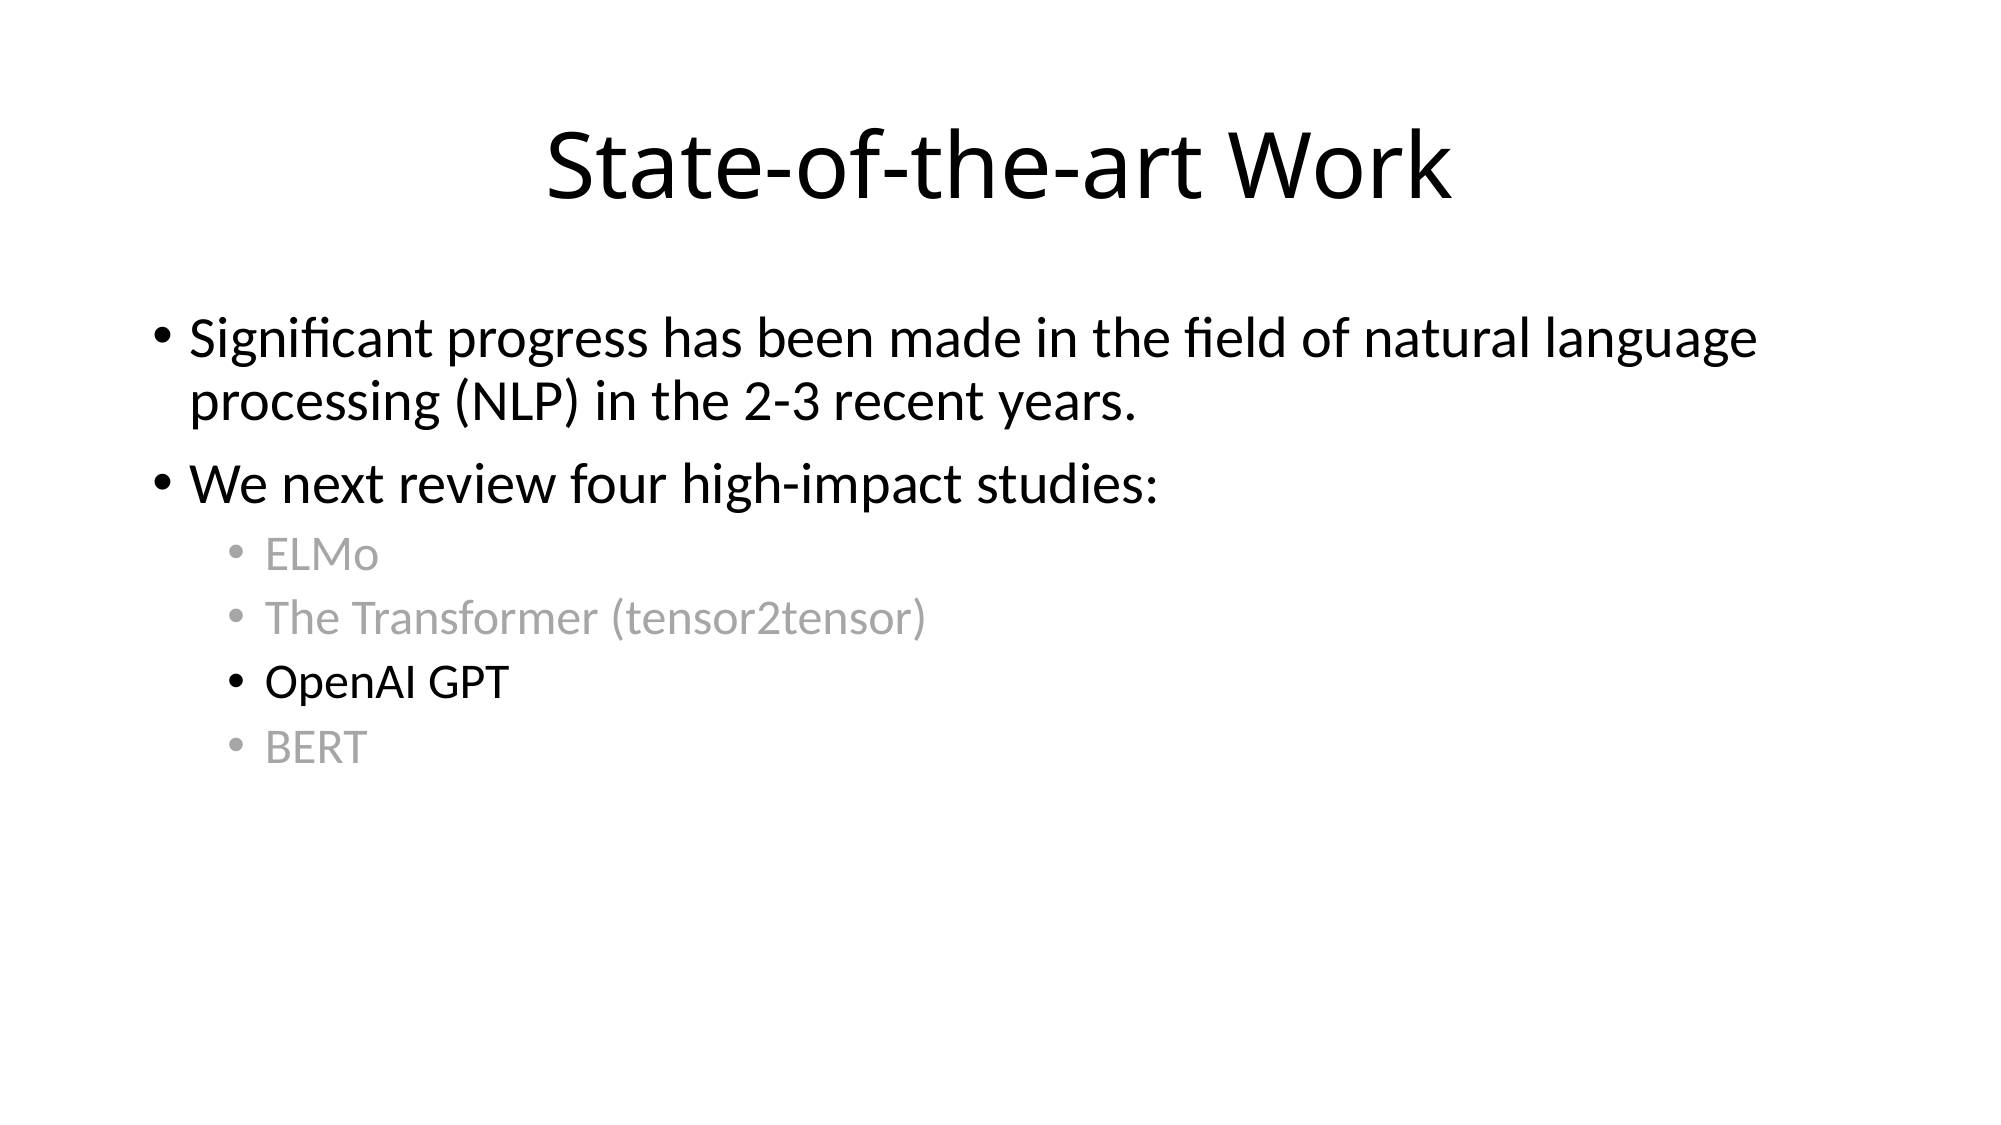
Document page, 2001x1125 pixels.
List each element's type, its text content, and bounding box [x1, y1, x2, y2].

title State-of-the-art Work [137, 59, 1863, 278]
list Significant progress has been made in the field of natural language processing (NLP) in the 2-3 recent years. We next review four high-impact studies: ELMo The Transformer (tensor2tensor) OpenAI GPT BERT [137, 299, 1863, 1014]
